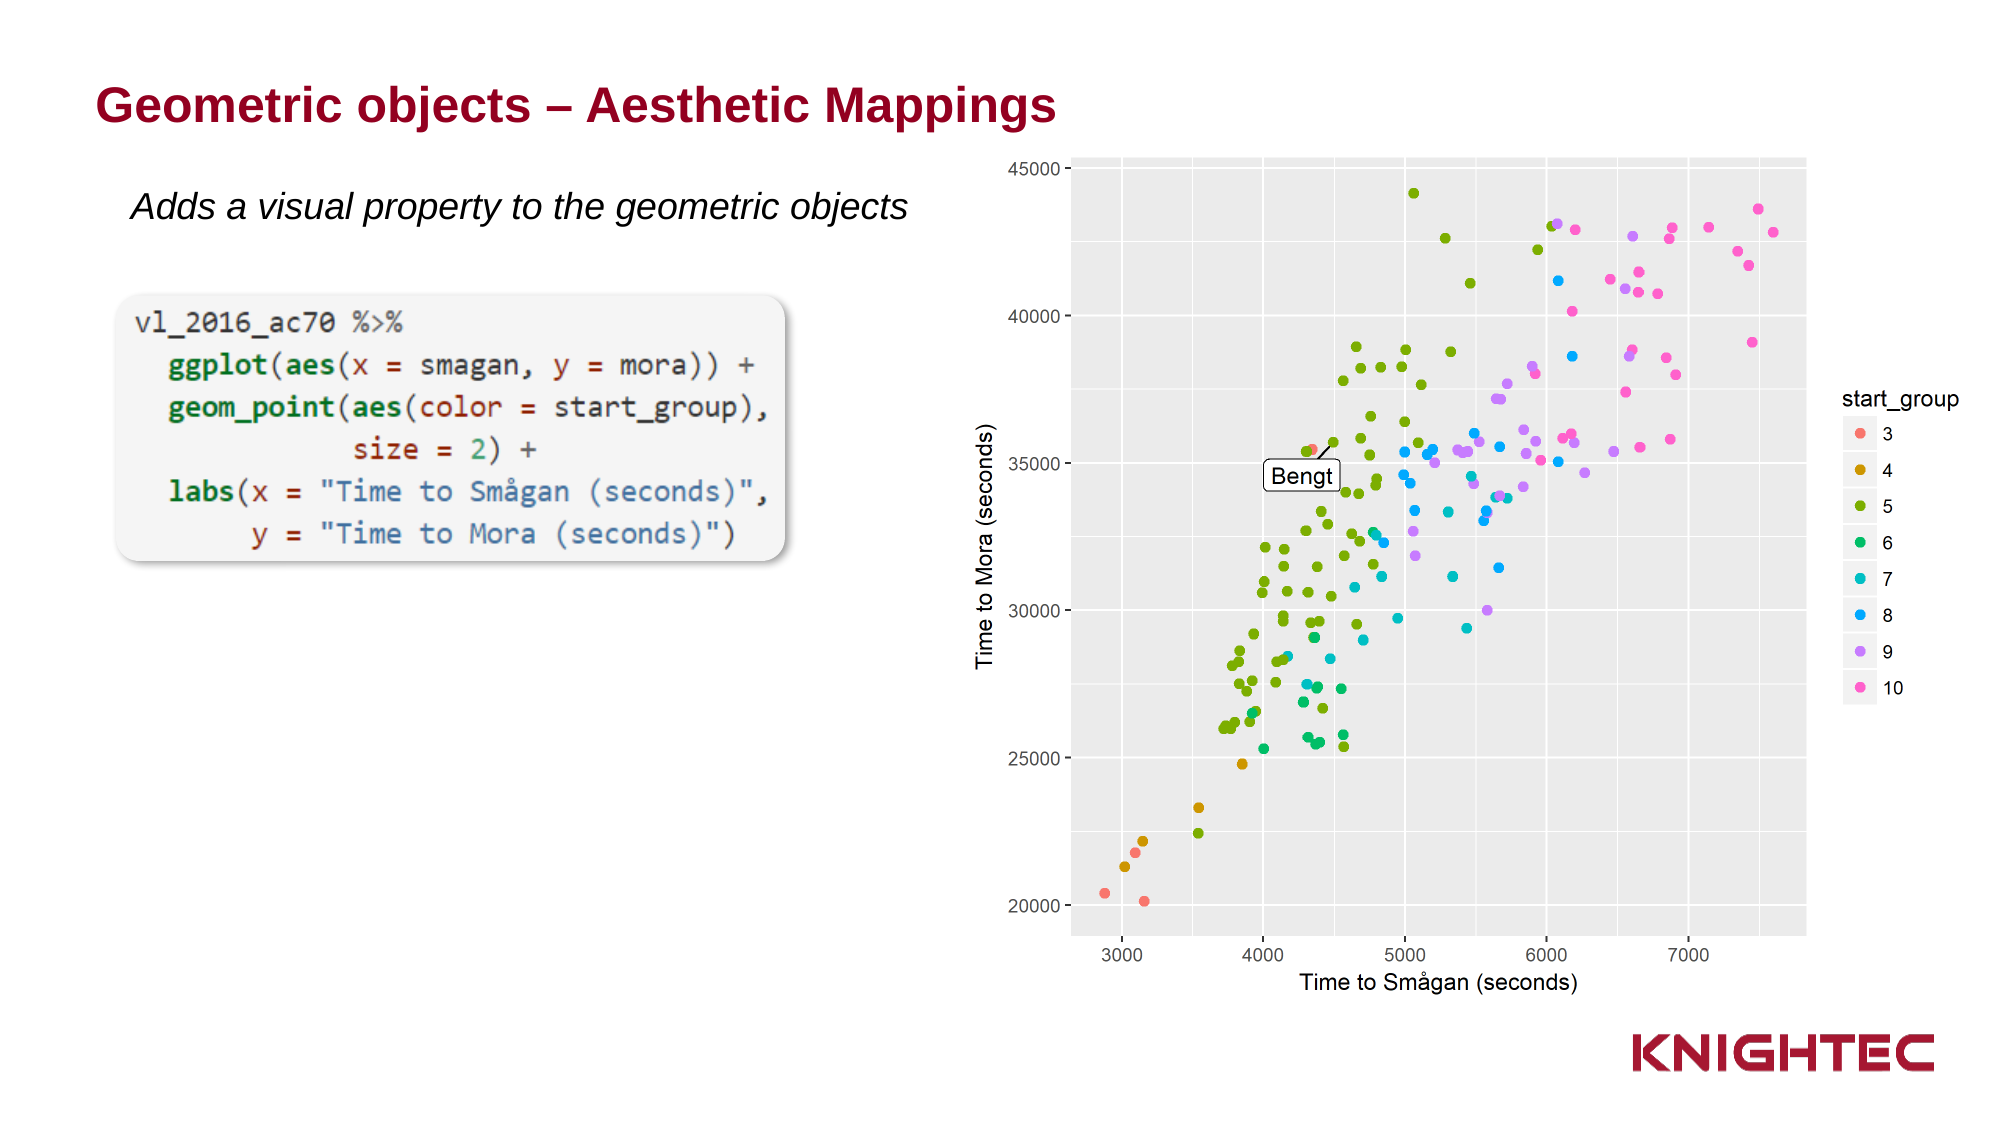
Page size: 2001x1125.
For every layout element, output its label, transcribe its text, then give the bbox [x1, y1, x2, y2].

picture [116, 295, 785, 561]
text_box Adds a visual property to the geometric objects [116, 174, 963, 235]
title Geometric objects – Aesthetic Mappings [80, 71, 1922, 222]
picture [963, 146, 1983, 1006]
picture [1622, 1024, 1943, 1082]
